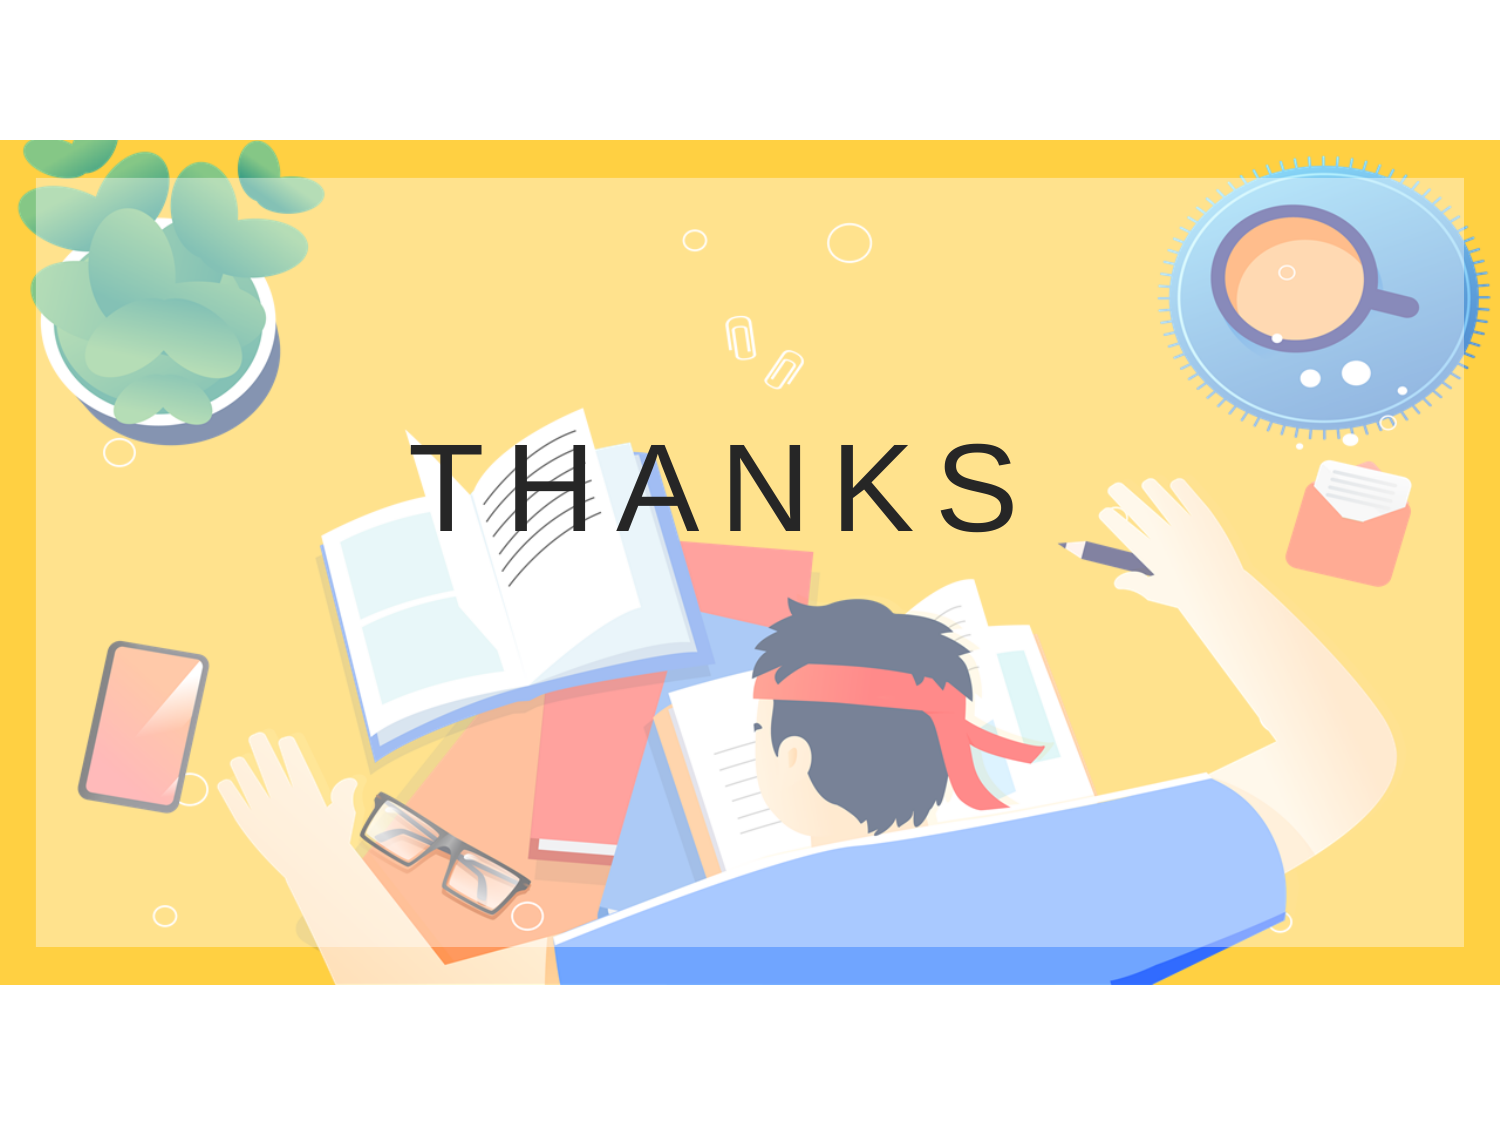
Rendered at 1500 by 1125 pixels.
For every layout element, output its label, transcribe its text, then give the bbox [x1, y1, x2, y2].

picture [0, 140, 1500, 985]
title THANKS [393, 391, 1107, 564]
